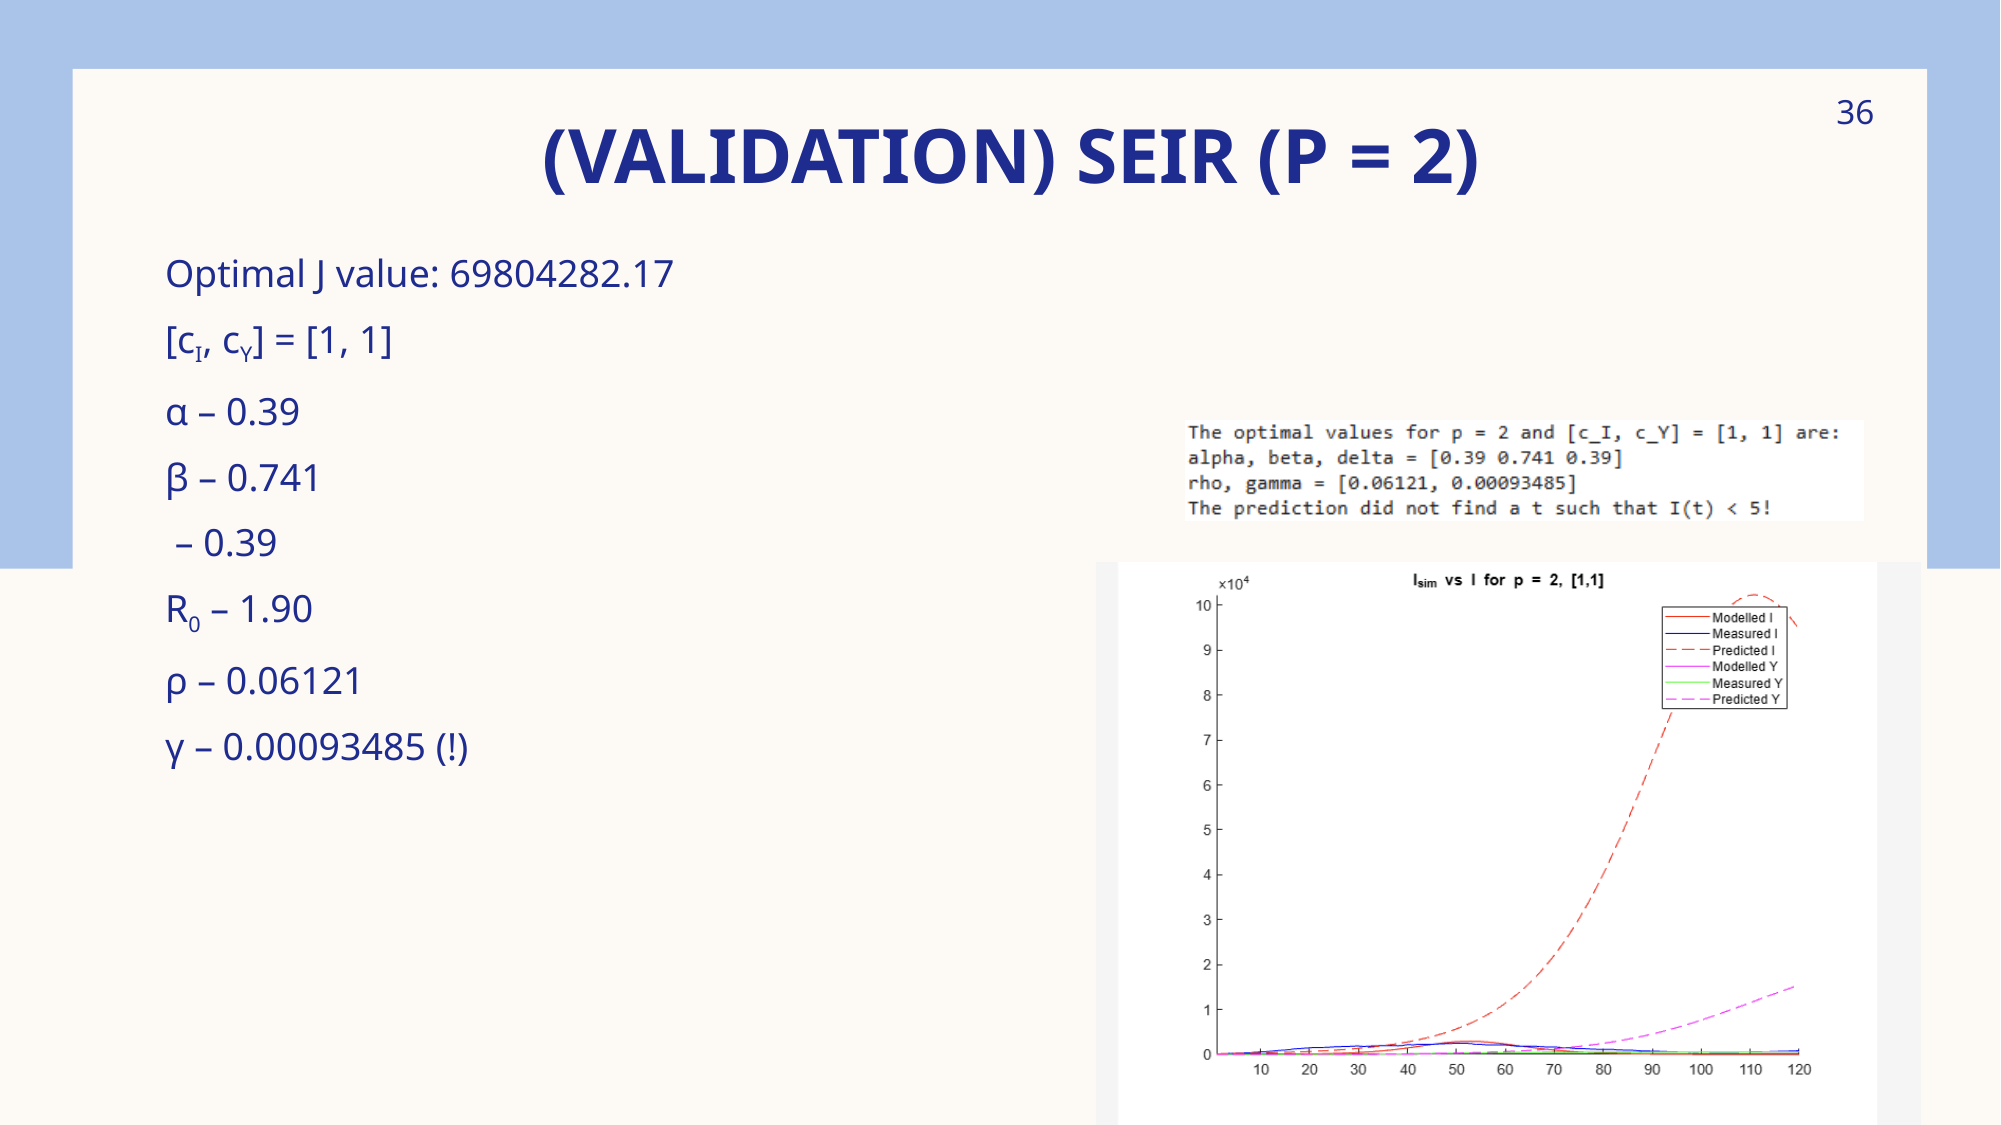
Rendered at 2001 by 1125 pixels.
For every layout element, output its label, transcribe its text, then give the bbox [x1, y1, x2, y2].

picture [1096, 562, 1921, 1125]
title (VALIDATION) SEIR (p = 2) [150, 173, 1875, 199]
picture [1185, 420, 1864, 521]
slide_number 36 [1699, 75, 1875, 153]
